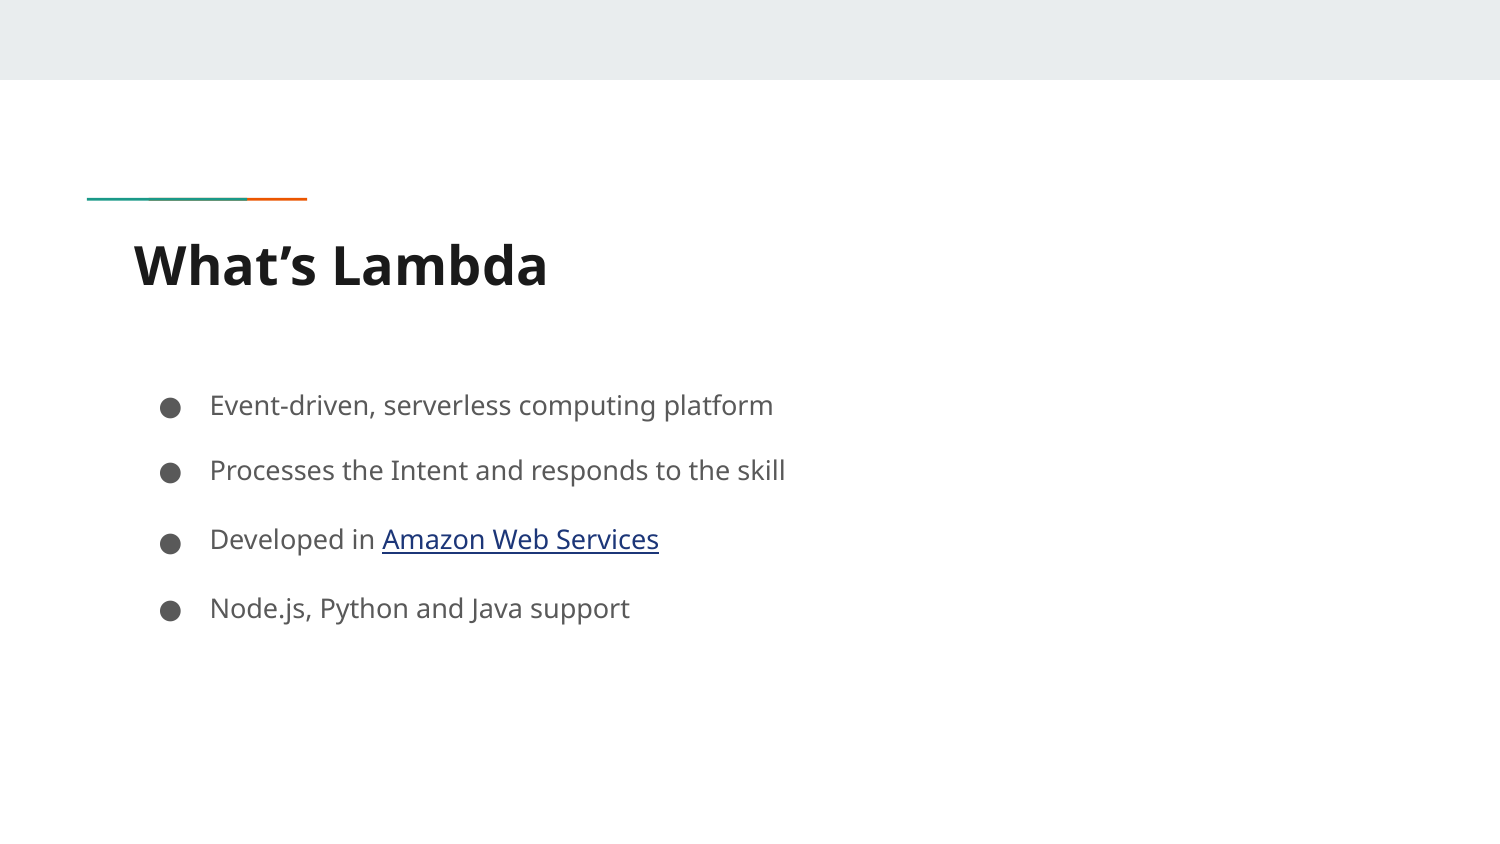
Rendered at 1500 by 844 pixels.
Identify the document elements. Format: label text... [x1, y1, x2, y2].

title What’s Lambda [119, 216, 1381, 305]
list Event-driven, serverless computing platform Processes the Intent and responds to the skill Developed in Amazon Web Services Node.js, Python and Java support [119, 341, 1381, 712]
